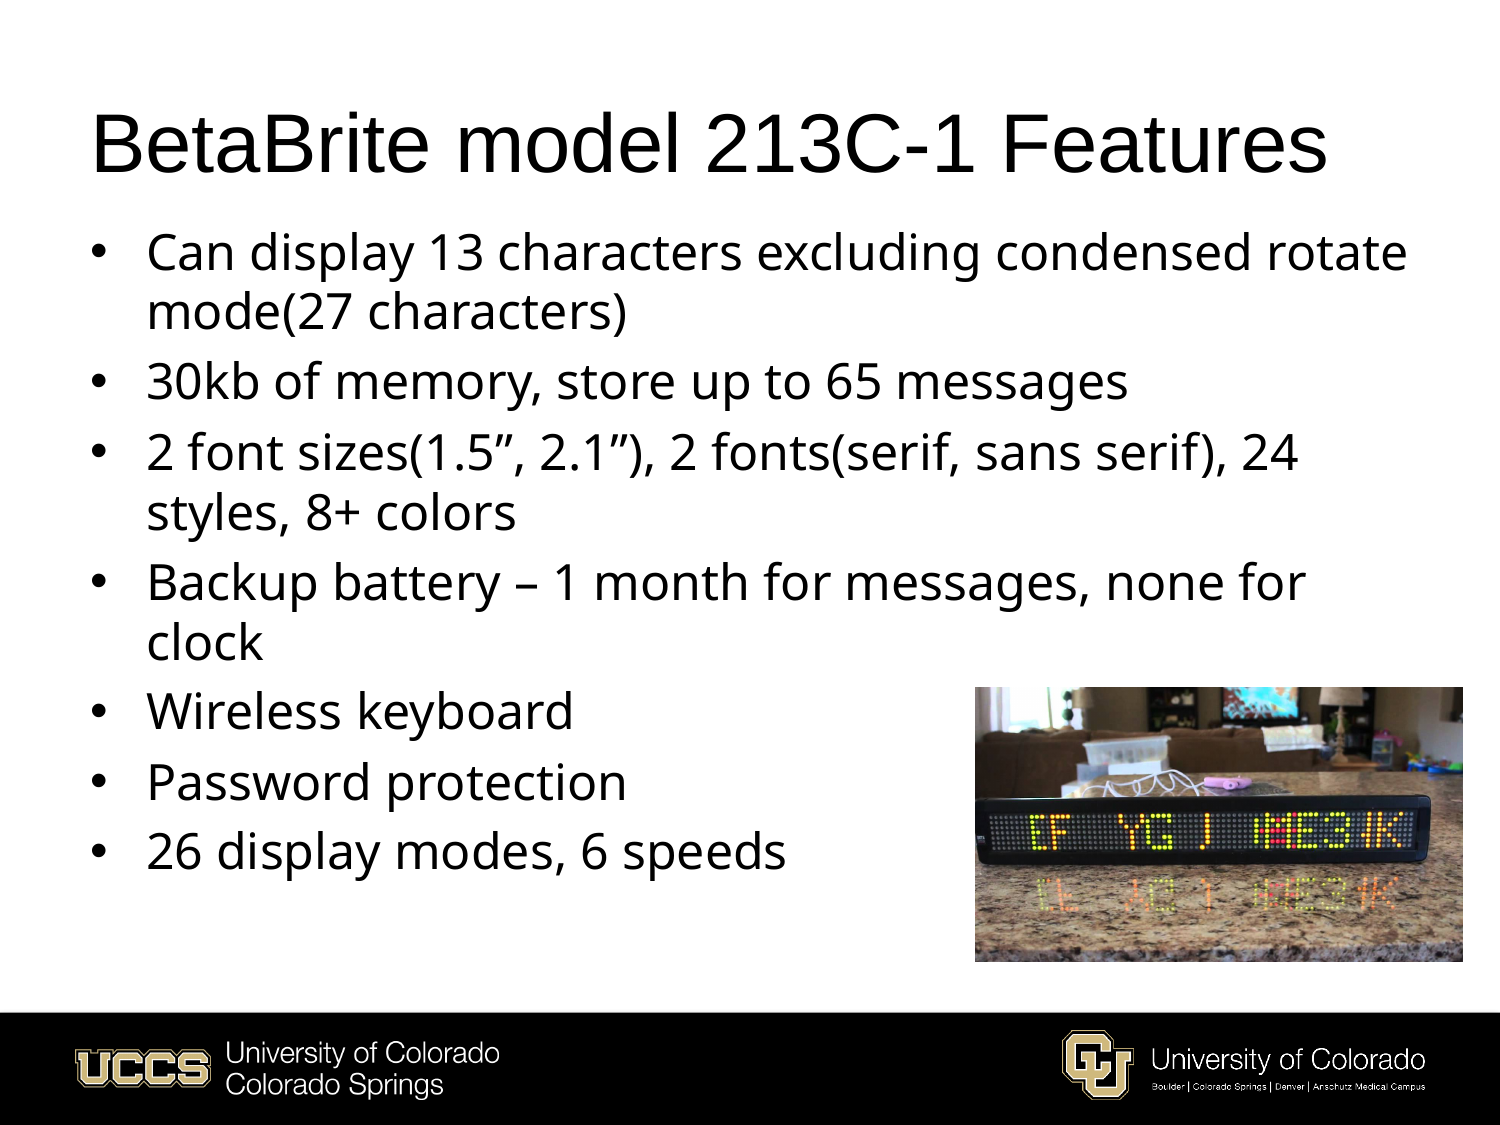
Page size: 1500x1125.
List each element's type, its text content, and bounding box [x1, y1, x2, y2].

list Can display 13 characters excluding condensed rotate mode(27 characters) 30kb of memory, store up to 65 messages 2 font sizes(1.5”, 2.1”), 2 fonts(serif, sans serif), 24 styles, 8+ colors Backup battery – 1 month for messages, none for clock Wireless keyboard Password protection 26 display modes, 6 speeds [75, 212, 1425, 988]
title BetaBrite model 213C-1 Features [75, 45, 1425, 212]
picture [974, 687, 1463, 962]
picture [75, 1041, 499, 1100]
picture [1062, 1030, 1425, 1100]
